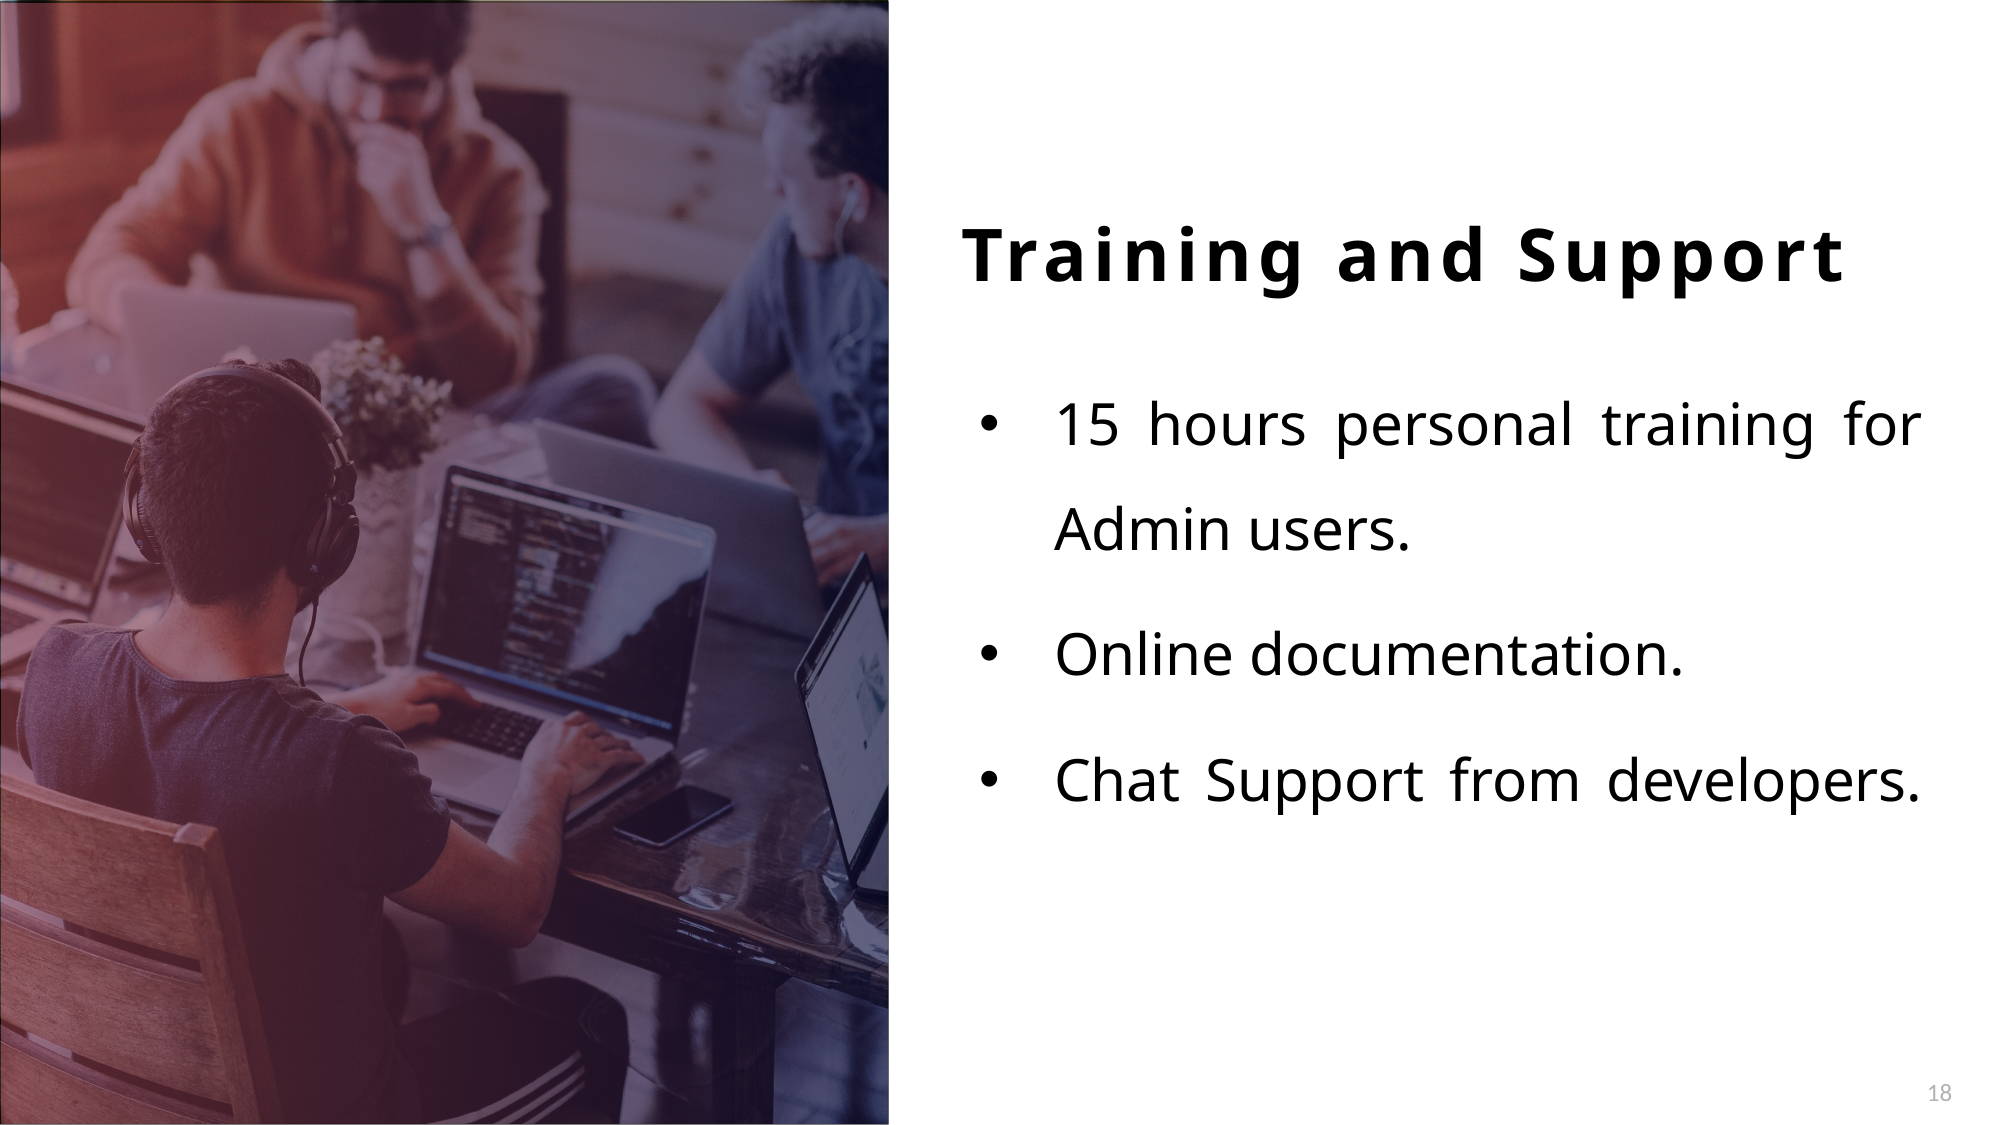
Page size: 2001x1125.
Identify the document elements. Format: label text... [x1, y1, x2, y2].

list 15 hours personal training for Admin users. Online documentation. Chat Support from developers. [946, 344, 1938, 1019]
title Training and Support [946, 211, 1938, 306]
slide_number 18 [1894, 1061, 1968, 1121]
picture [0, 0, 889, 1125]
